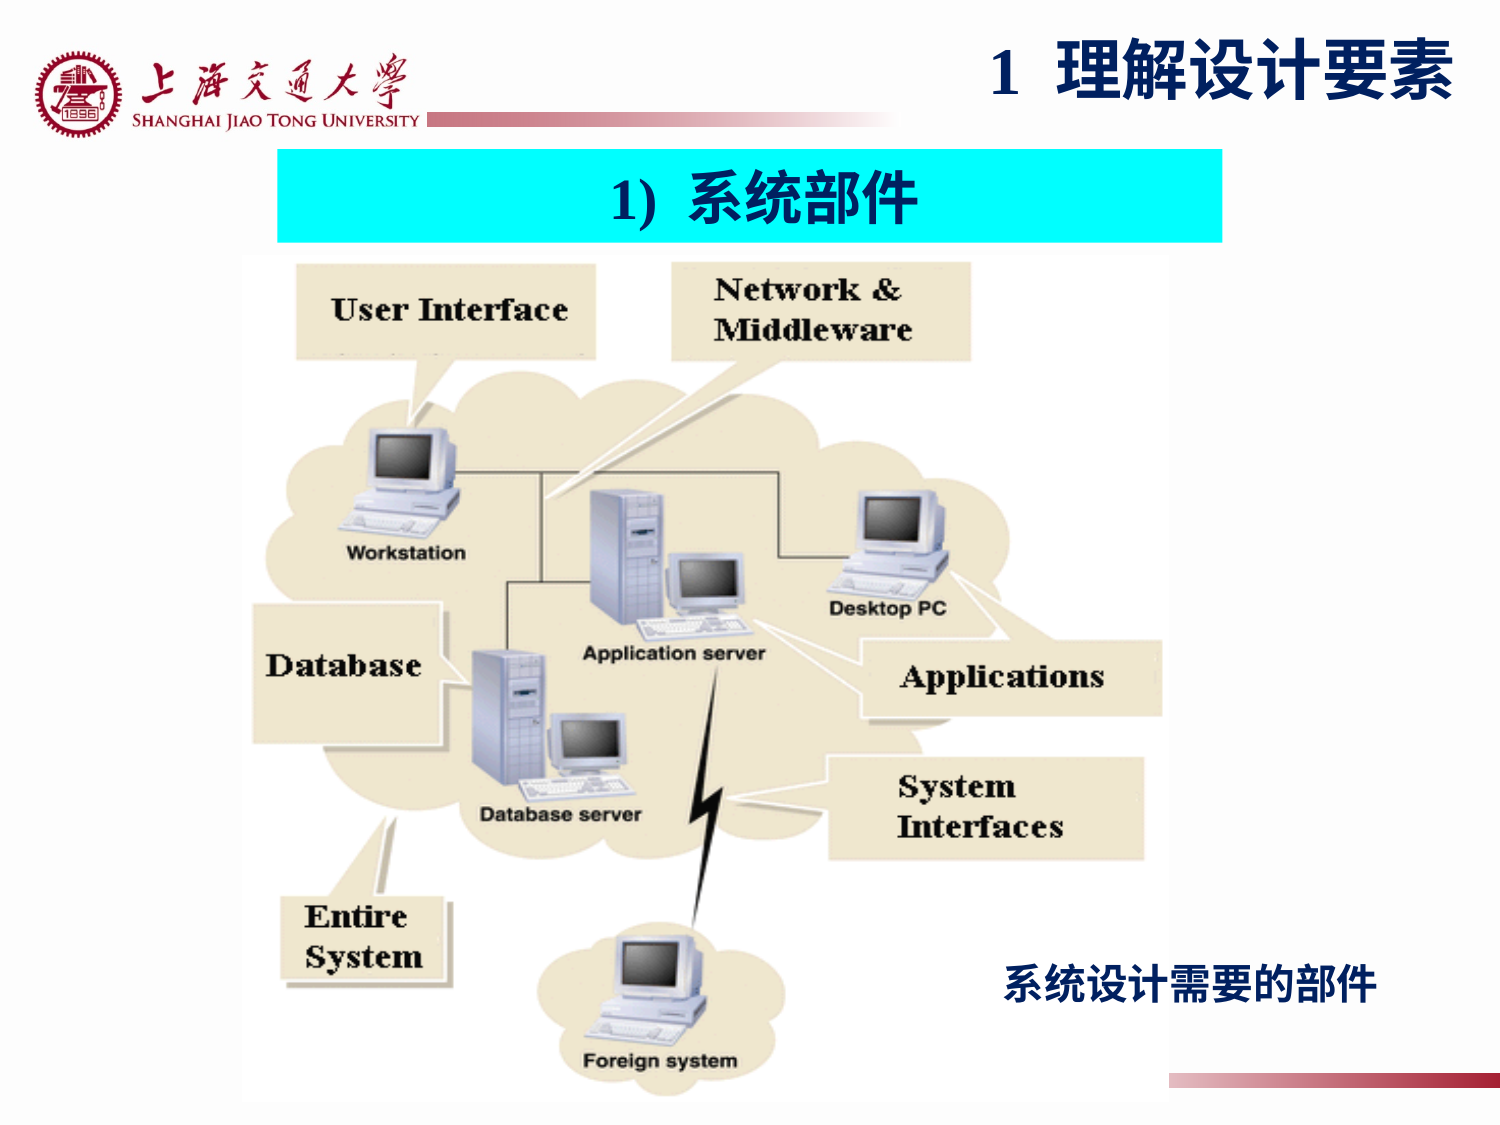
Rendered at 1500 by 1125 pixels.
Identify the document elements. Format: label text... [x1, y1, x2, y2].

title 系统设计需要的部件 [1173, 952, 1391, 1017]
text_box 1 理解设计要素 [98, 19, 1471, 116]
picture [0, 0, 1500, 1125]
text_box 1) 系统部件 [277, 149, 1223, 243]
